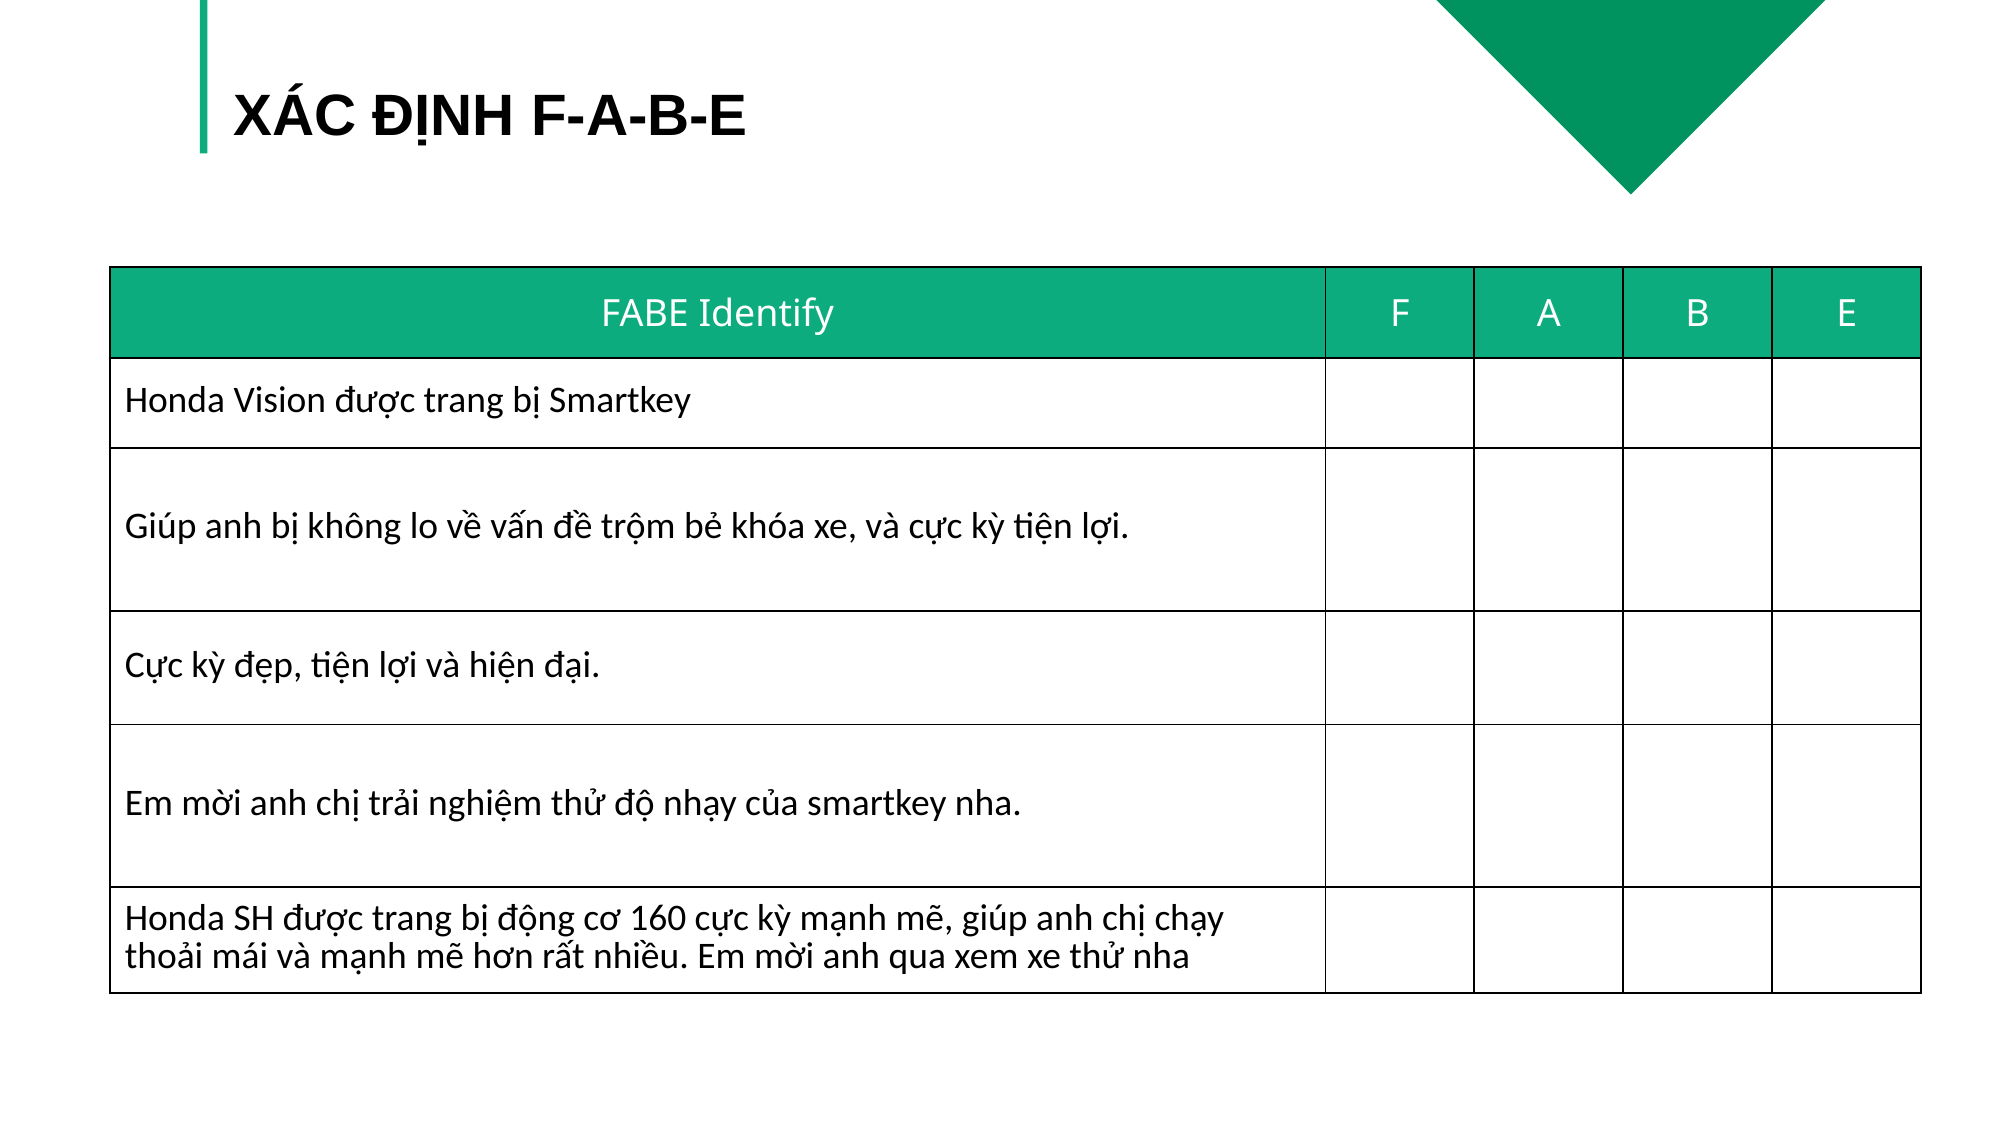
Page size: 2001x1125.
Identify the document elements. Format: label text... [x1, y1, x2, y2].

table_cell [1475, 449, 1622, 610]
table_header E [1773, 268, 1920, 357]
table_cell [1773, 888, 1920, 992]
table_cell [1624, 612, 1771, 724]
table_cell [1624, 725, 1771, 886]
table_cell [1624, 888, 1771, 992]
table_cell [1624, 449, 1771, 610]
text_box [199, 0, 208, 154]
table_cell Honda SH được trang bị động cơ 160 cực kỳ mạnh mẽ, giúp anh chị chạy thoải mái và mạnh mẽ hơn rất nhiều. Em mời anh qua xem xe thử nha [111, 888, 1325, 992]
table_cell [1326, 359, 1473, 447]
table_cell Em mời anh chị trải nghiệm thử độ nhạy của smartkey nha. [111, 725, 1325, 886]
table_cell [1773, 449, 1920, 610]
table_cell [1475, 725, 1622, 886]
table_cell [1475, 359, 1622, 447]
table_cell [1475, 612, 1622, 724]
table_cell [1624, 359, 1771, 447]
table_cell [1475, 888, 1622, 992]
table_cell [1326, 888, 1473, 992]
table_header A [1475, 268, 1622, 357]
table_cell [1326, 449, 1473, 610]
table_cell [1773, 359, 1920, 447]
table_cell [1326, 612, 1473, 724]
table_header FABE Identify [111, 268, 1325, 357]
table_cell Honda Vision được trang bị Smartkey [111, 359, 1325, 447]
table_header F [1326, 268, 1473, 357]
table_header B [1624, 268, 1771, 357]
table_cell [1773, 612, 1920, 724]
table_cell Giúp anh bị không lo về vấn đề trộm bẻ khóa xe, và cực kỳ tiện lợi. [111, 449, 1325, 610]
table_cell [1326, 725, 1473, 886]
table_cell Cực kỳ đẹp, tiện lợi và hiện đại. [111, 612, 1325, 724]
table_cell [1773, 725, 1920, 886]
text_box XÁC ĐỊNH F-A-B-E [233, 63, 1248, 148]
